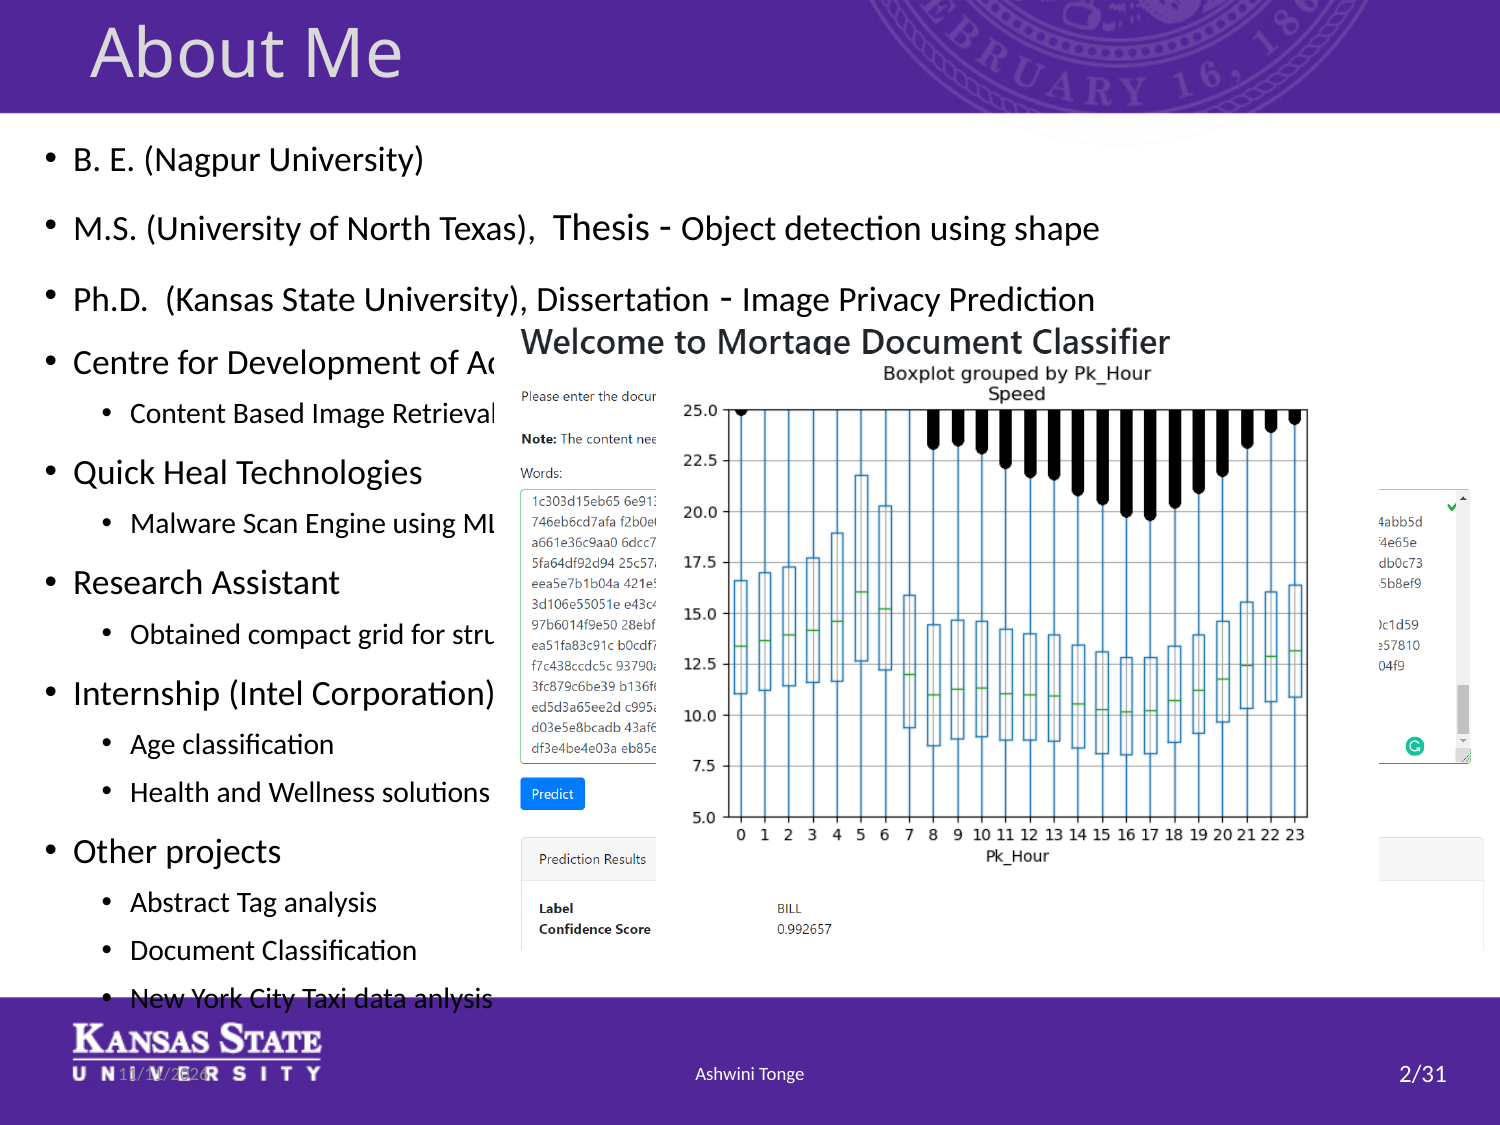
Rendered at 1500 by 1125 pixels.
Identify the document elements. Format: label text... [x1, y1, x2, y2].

title About Me [75, 0, 1425, 133]
list B. E. (Nagpur University) M.S. (University of North Texas), Thesis - Object detection using shape Ph.D. (Kansas State University), Dissertation - Image Privacy Prediction Centre for Development of Advanced Computing (C-DAC) Content Based Image Retrieval Quick Heal Technologies Malware Scan Engine using ML Research Assistant Obtained compact grid for structurally similar graphs. Internship (Intel Corporation) Age classification Health and Wellness solutions recommendations Other projects Abstract Tag analysis Document Classification New York City Taxi data anlysis [29, 119, 1380, 1030]
footer Ashwini Tonge [496, 1042, 1004, 1103]
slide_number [103, 1042, 441, 1103]
picture [0, 0, 1500, 1125]
